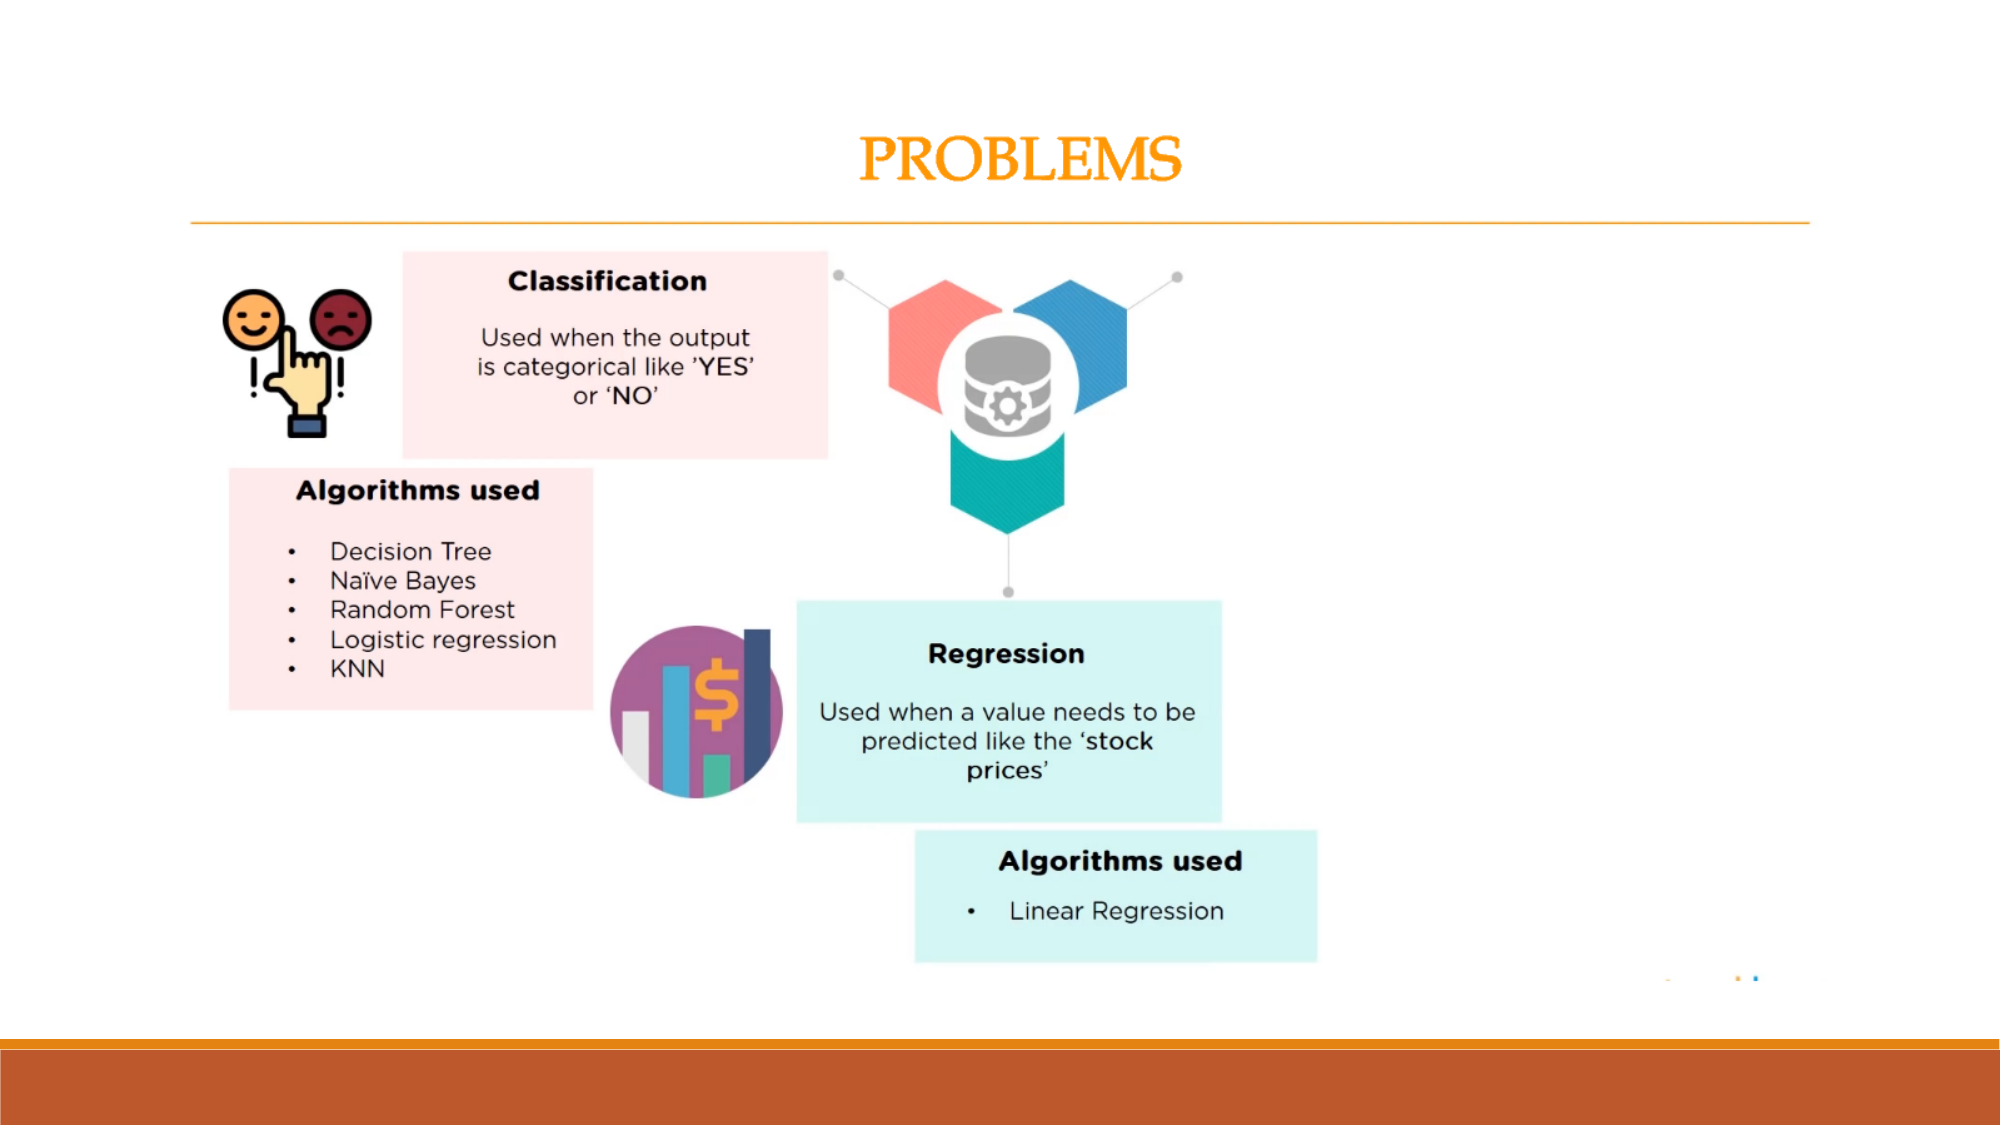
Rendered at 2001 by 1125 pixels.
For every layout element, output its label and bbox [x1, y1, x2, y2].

picture [99, 0, 1901, 1014]
